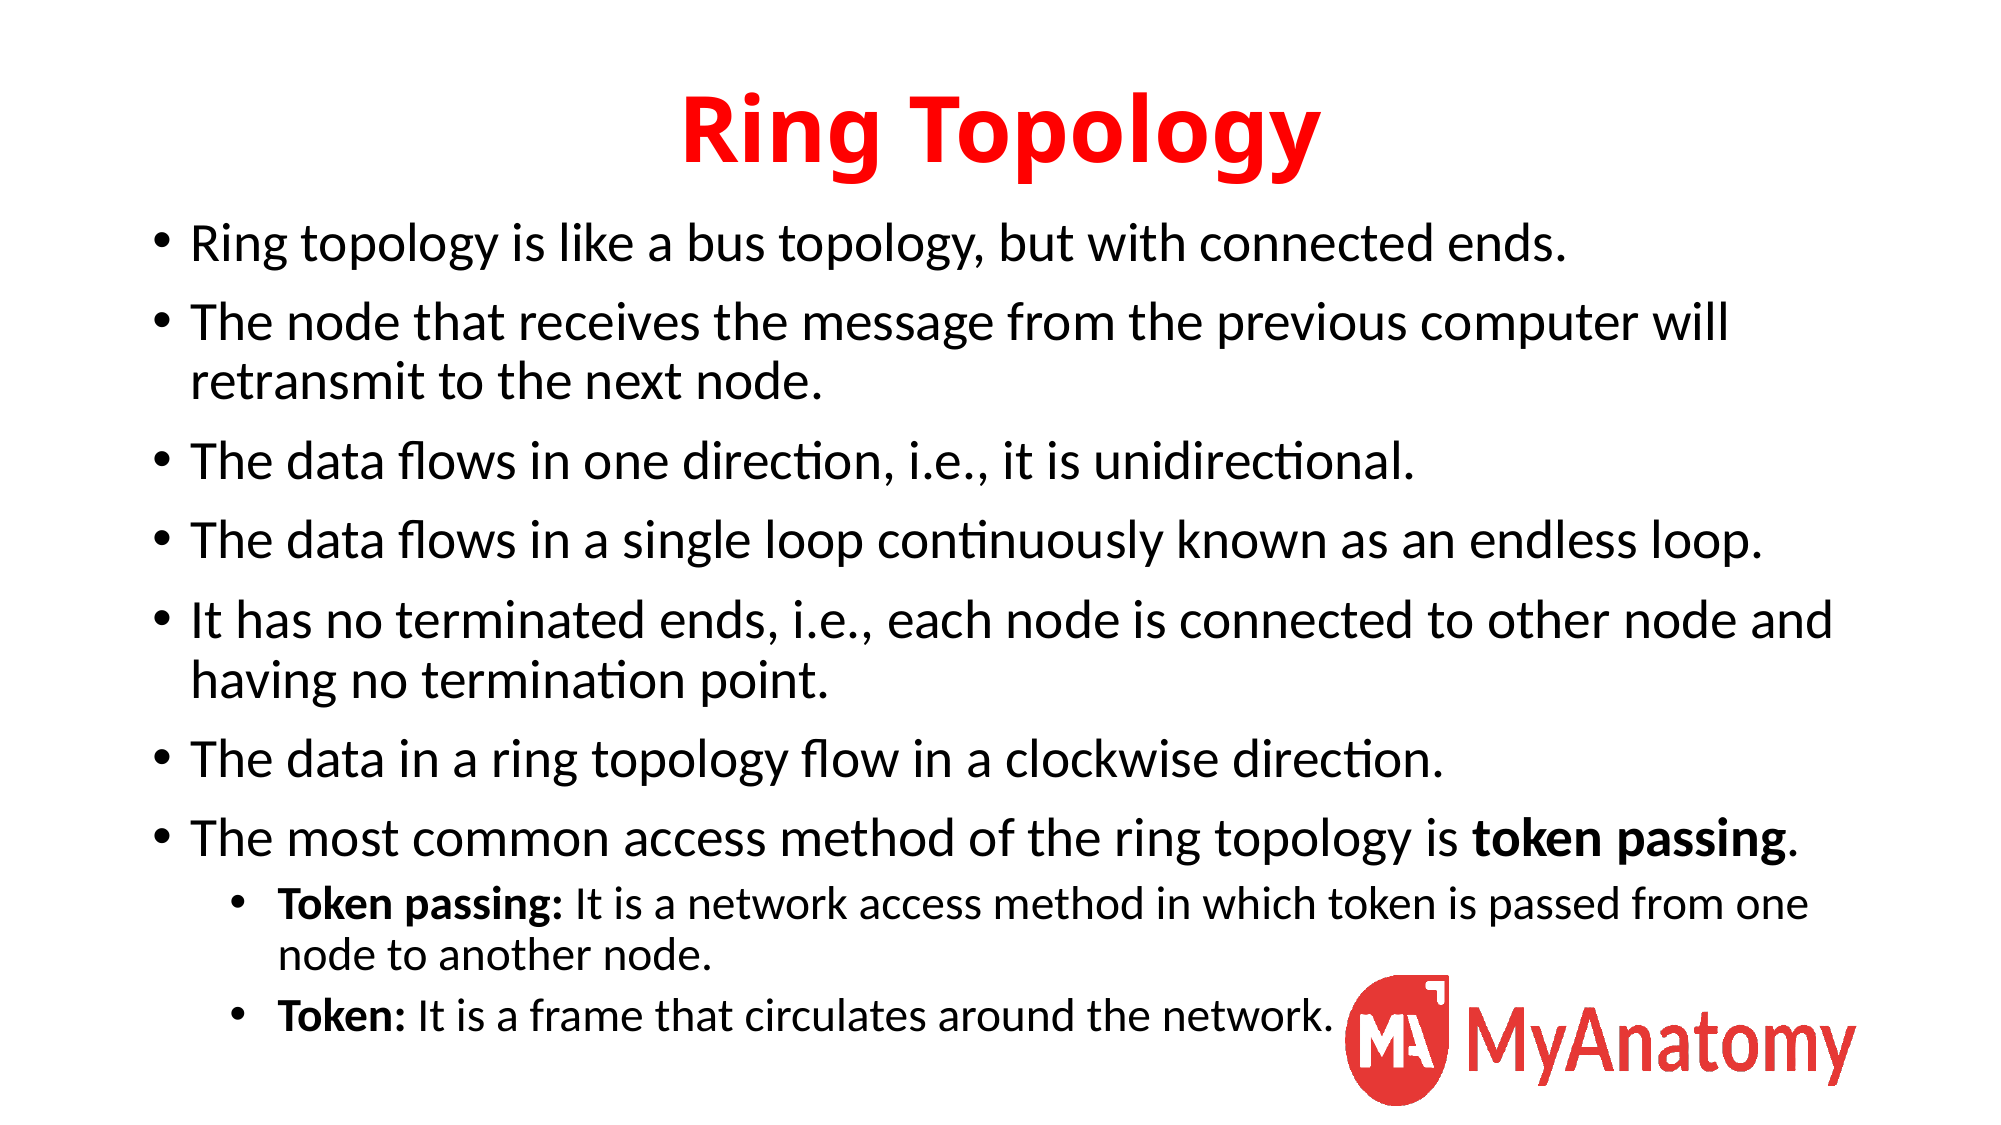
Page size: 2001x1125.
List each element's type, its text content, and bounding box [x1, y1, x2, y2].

title Ring Topology [137, 59, 1863, 205]
list Ring topology is like a bus topology, but with connected ends. The node that receives the message from the previous computer will retransmit to the next node. The data flows in one direction, i.e., it is unidirectional. The data flows in a single loop continuously known as an endless loop. It has no terminated ends, i.e., each node is connected to other node and having no termination point. The data in a ring topology flow in a clockwise direction. The most common access method of the ring topology is token passing. Token passing: It is a network access method in which token is passed from one node to another node. Token: It is a frame that circulates around the network. [137, 205, 1863, 1066]
picture [1337, 1066, 1863, 1125]
